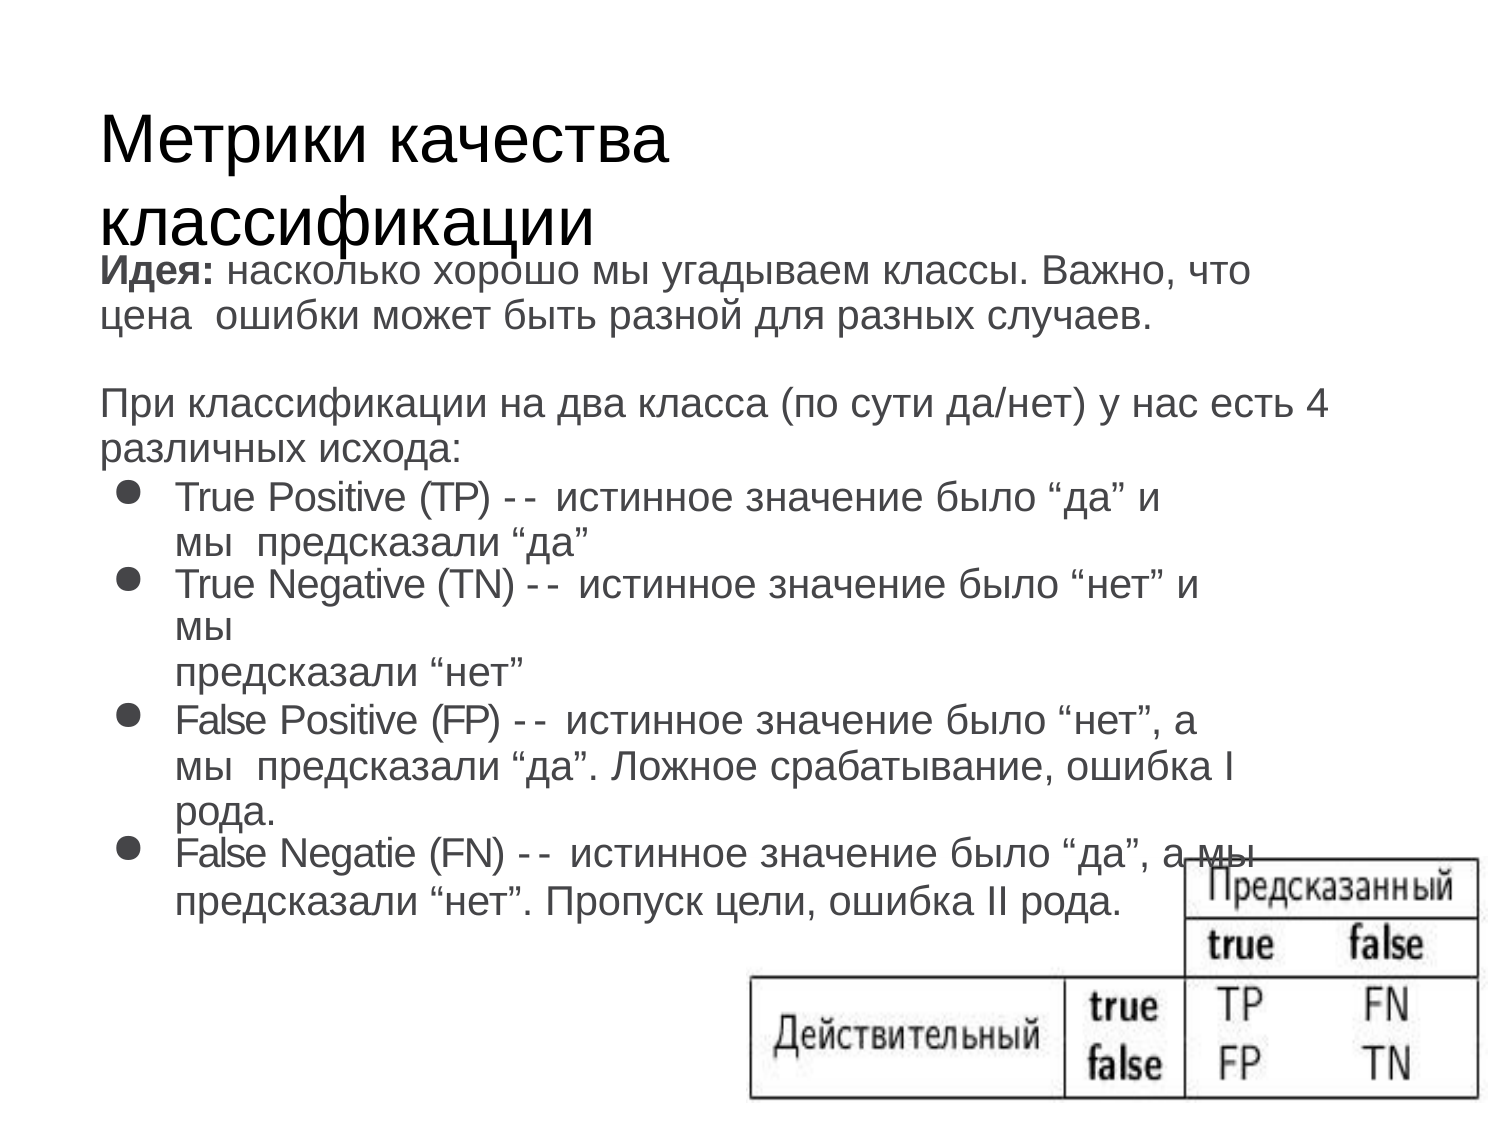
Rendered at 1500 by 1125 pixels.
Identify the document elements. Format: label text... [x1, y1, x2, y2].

text_box Идея: насколько хорошо мы угадываем классы. Важно, что цена ошибки может быть разной для разных случаев. При классификации на два класса (по сути да/нет) у нас есть 4 различных исхода: True Positive (TP) -- истинное значение было “да” и мы предсказали “да” True Negative (TN) -- истинное значение было “нет” и мы предсказали “нет” False Positive (FP) -- истинное значение было “нет”, а мы предсказали “да”. Ложное срабатывание, ошибка I рода. False Negatie (FN) -- истинное значение было “да”, а мы предсказали “нет”. Пропуск цели, ошибка II рода. [97, 240, 1350, 924]
title Метрики качества классификации [97, 91, 1186, 240]
picture [746, 856, 1488, 1103]
